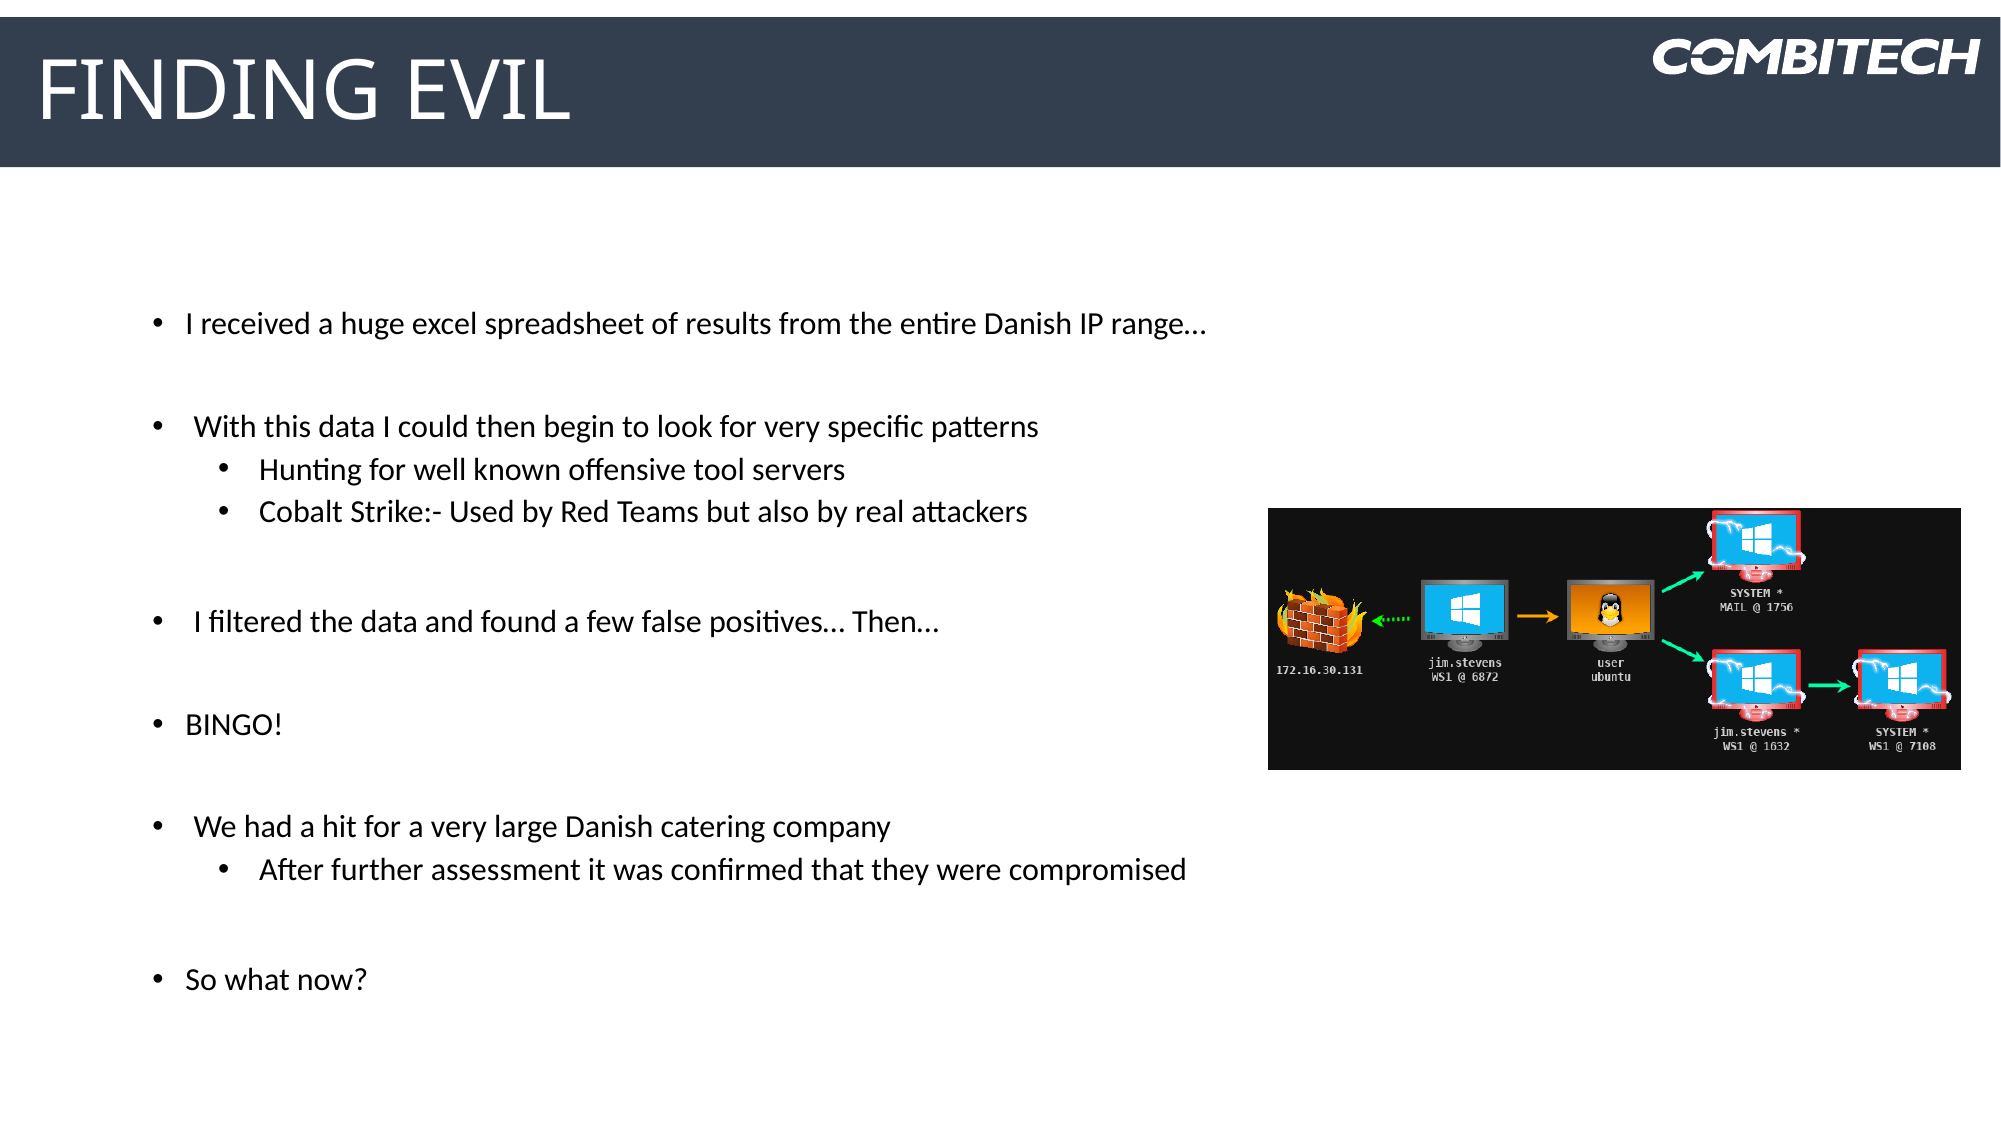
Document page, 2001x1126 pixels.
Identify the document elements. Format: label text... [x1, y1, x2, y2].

picture [1268, 508, 1961, 770]
title Finding evil [19, 17, 1801, 168]
list I received a huge excel spreadsheet of results from the entire Danish IP range… With this data I could then begin to look for very specific patterns Hunting for well known offensive tool servers Cobalt Strike:- Used by Red Teams but also by real attackers I filtered the data and found a few false positives… Then… BINGO! We had a hit for a very large Danish catering company After further assessment it was confirmed that they were compromised So what now? [137, 299, 1863, 1014]
